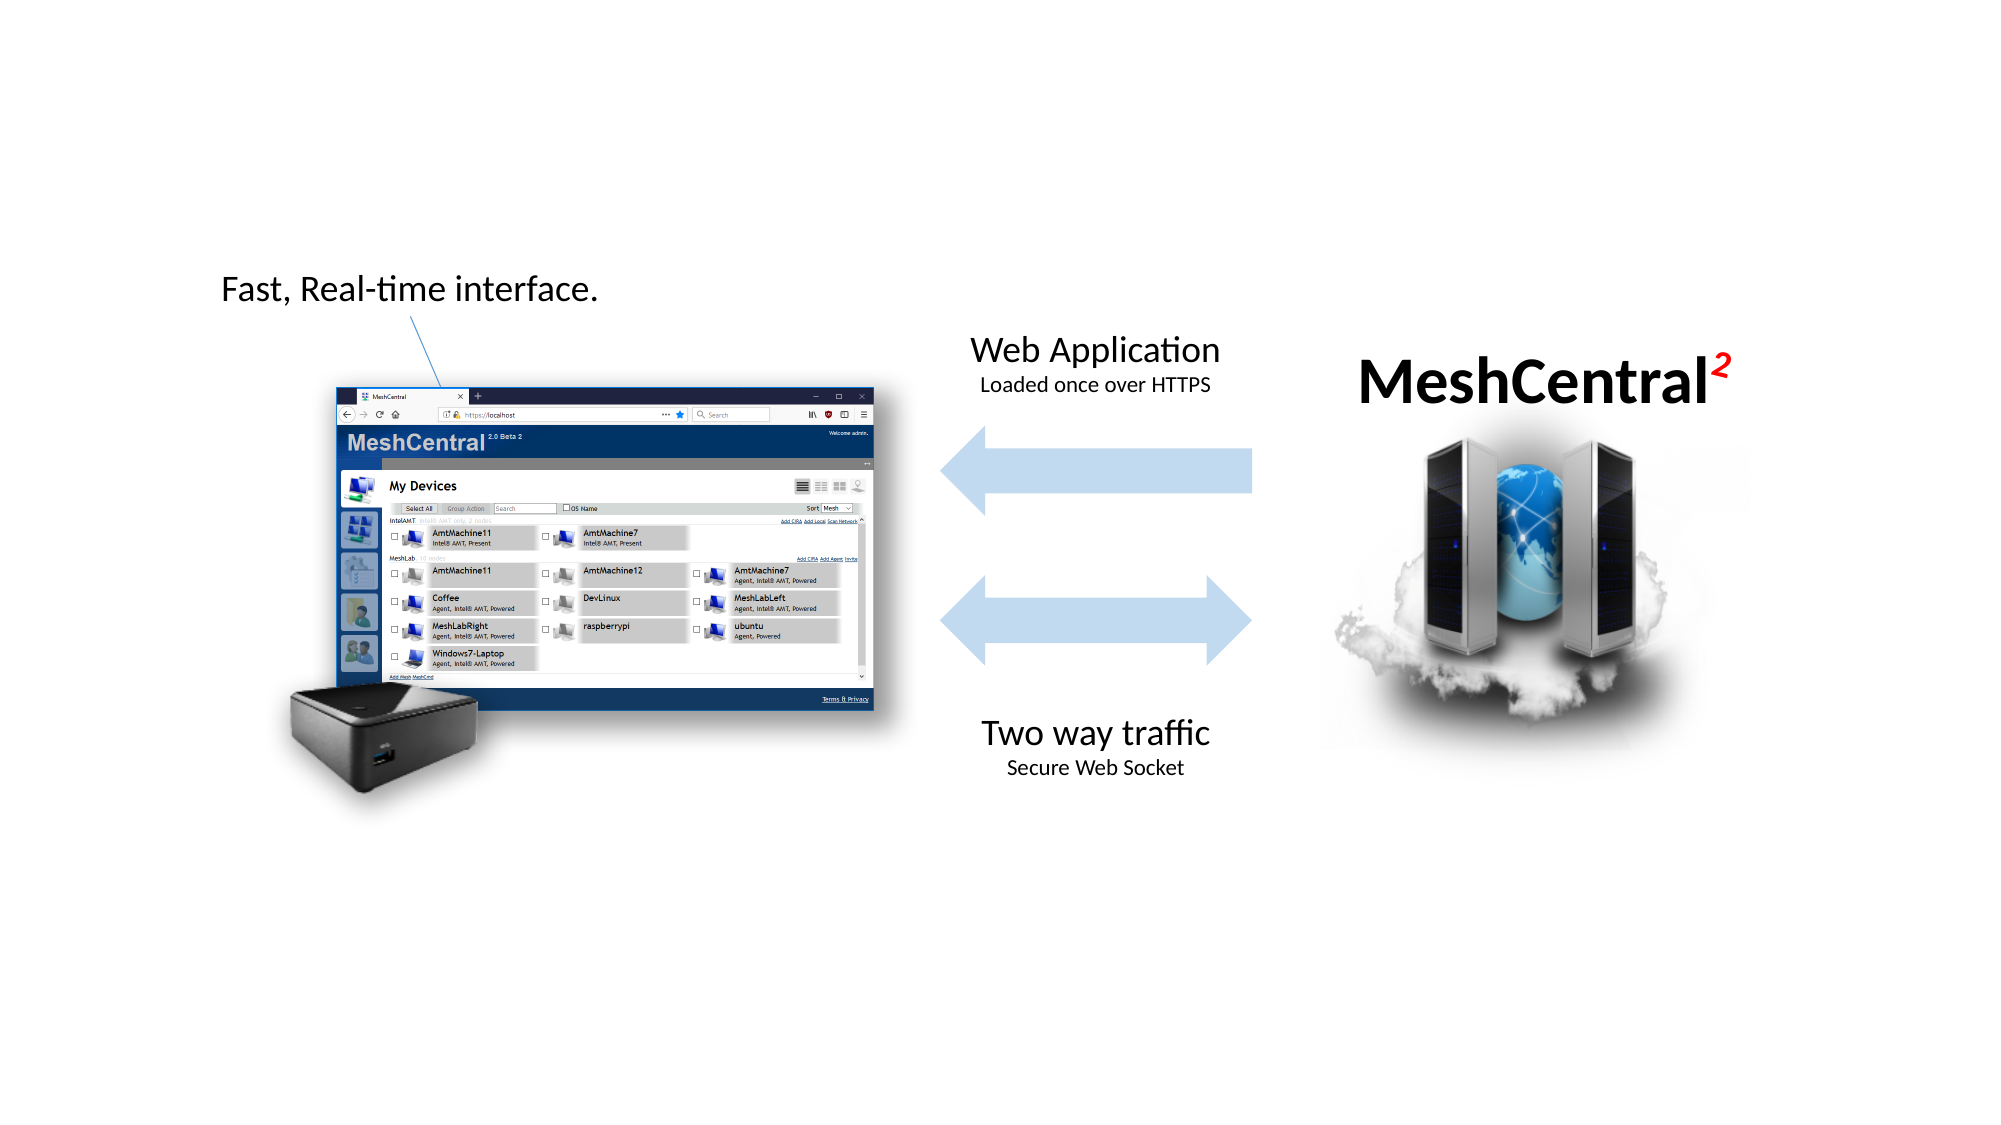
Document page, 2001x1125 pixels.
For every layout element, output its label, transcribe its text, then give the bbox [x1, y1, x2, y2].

picture [285, 387, 874, 798]
text_box [938, 572, 1254, 669]
text_box [938, 423, 1254, 519]
text_box Two way traffic Secure Web Socket [966, 700, 1226, 788]
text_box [1317, 329, 1750, 820]
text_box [410, 317, 441, 388]
text_box Fast, Real-time interface. [206, 256, 615, 317]
text_box Web Application Loaded once over HTTPS [955, 317, 1237, 405]
